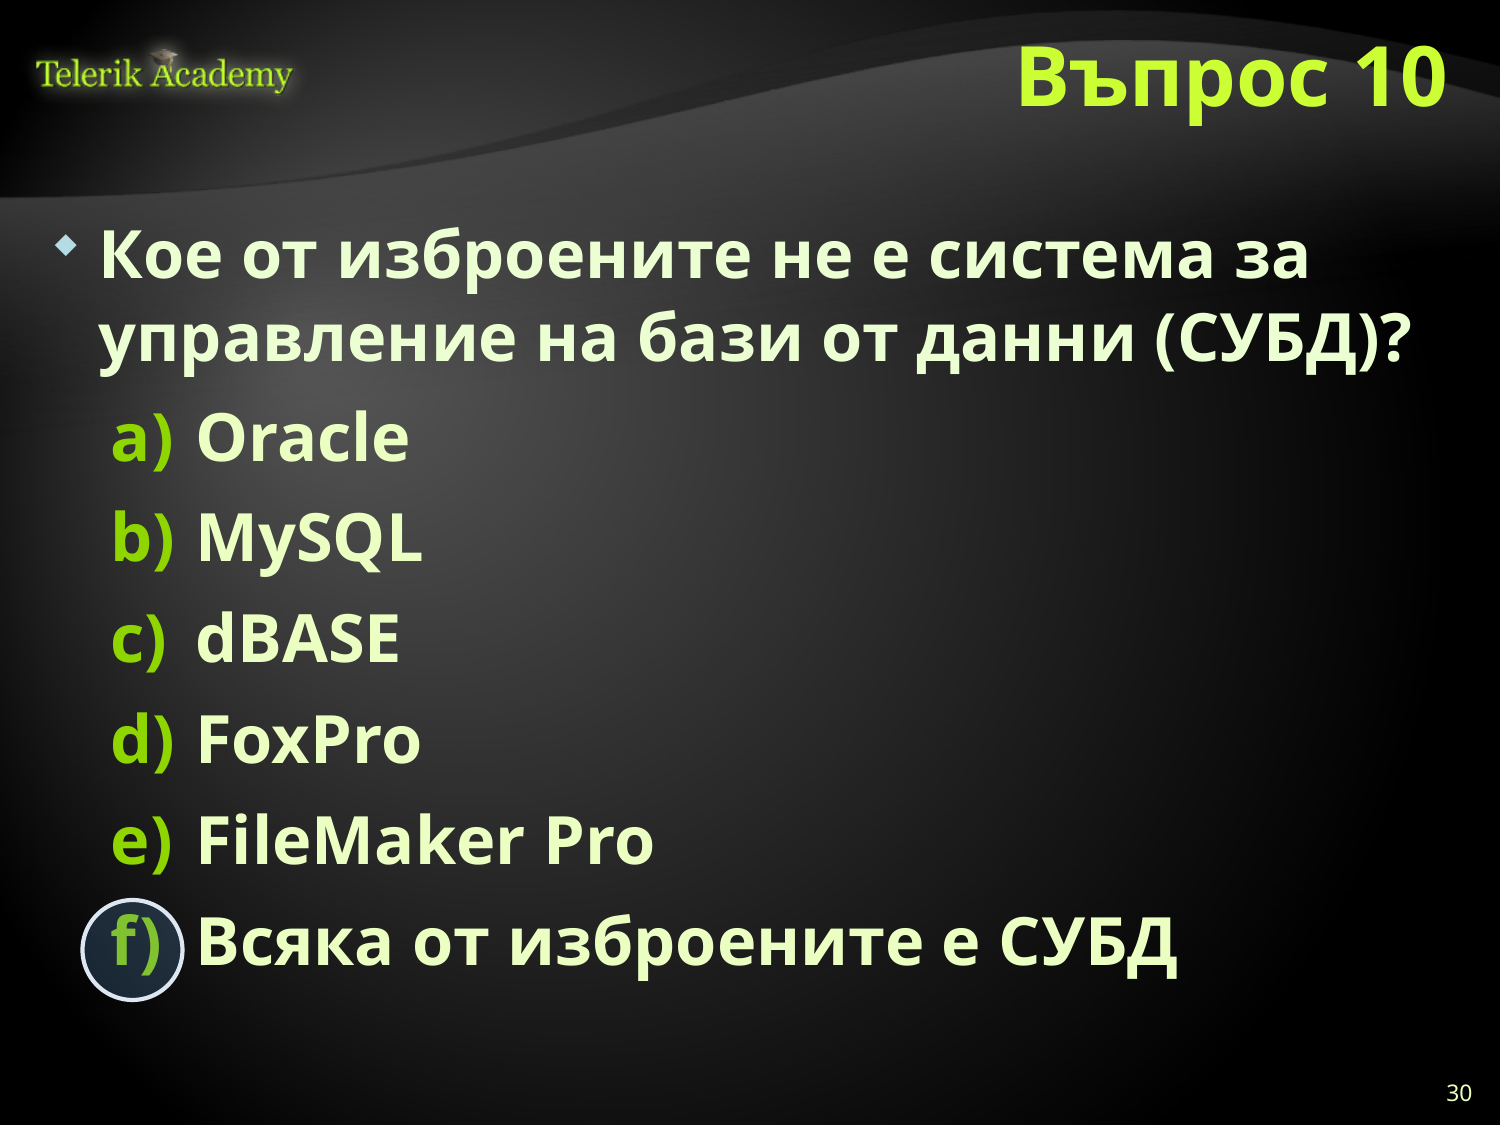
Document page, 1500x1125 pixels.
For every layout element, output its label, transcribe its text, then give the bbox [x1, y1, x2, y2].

title Въпрос 10 [300, 12, 1463, 150]
picture [0, 0, 1500, 1125]
list Кое от изброените не е система за управление на бази от данни (СУБД)? Oracle MySQL dBASE FoxPro FileMaker Pro Всяка от изброените е СУБД [37, 200, 1463, 1125]
slide_number 30 [1412, 1074, 1488, 1113]
text_box [80, 897, 185, 1003]
